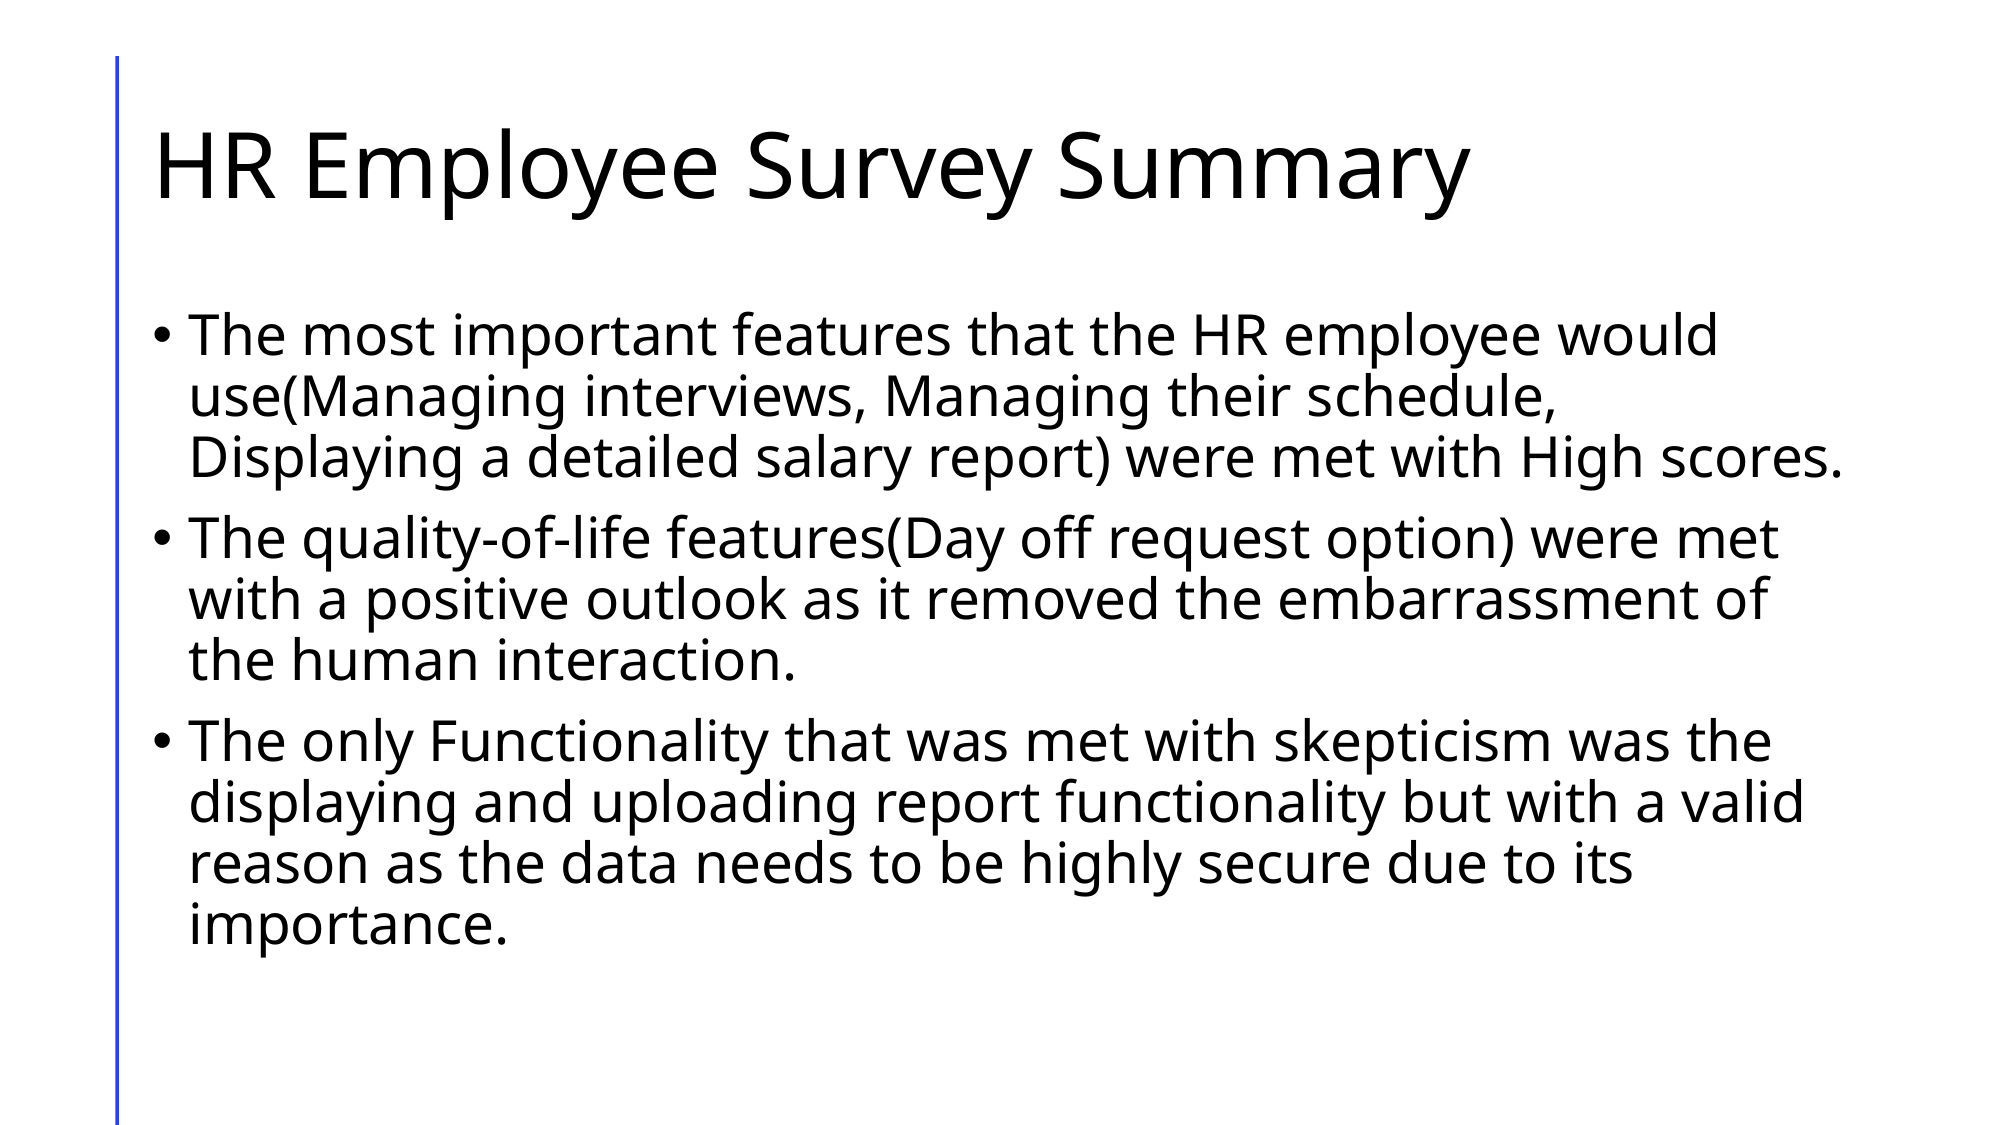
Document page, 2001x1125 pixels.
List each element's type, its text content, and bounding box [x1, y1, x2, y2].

list The most important features that the HR employee would use(Managing interviews, Managing their schedule, Displaying a detailed salary report) were met with High scores. The quality-of-life features(Day off request option) were met with a positive outlook as it removed the embarrassment of the human interaction. The only Functionality that was met with skepticism was the displaying and uploading report functionality but with a valid reason as the data needs to be highly secure due to its importance. [137, 299, 1863, 1014]
title HR Employee Survey Summary [137, 59, 1863, 278]
